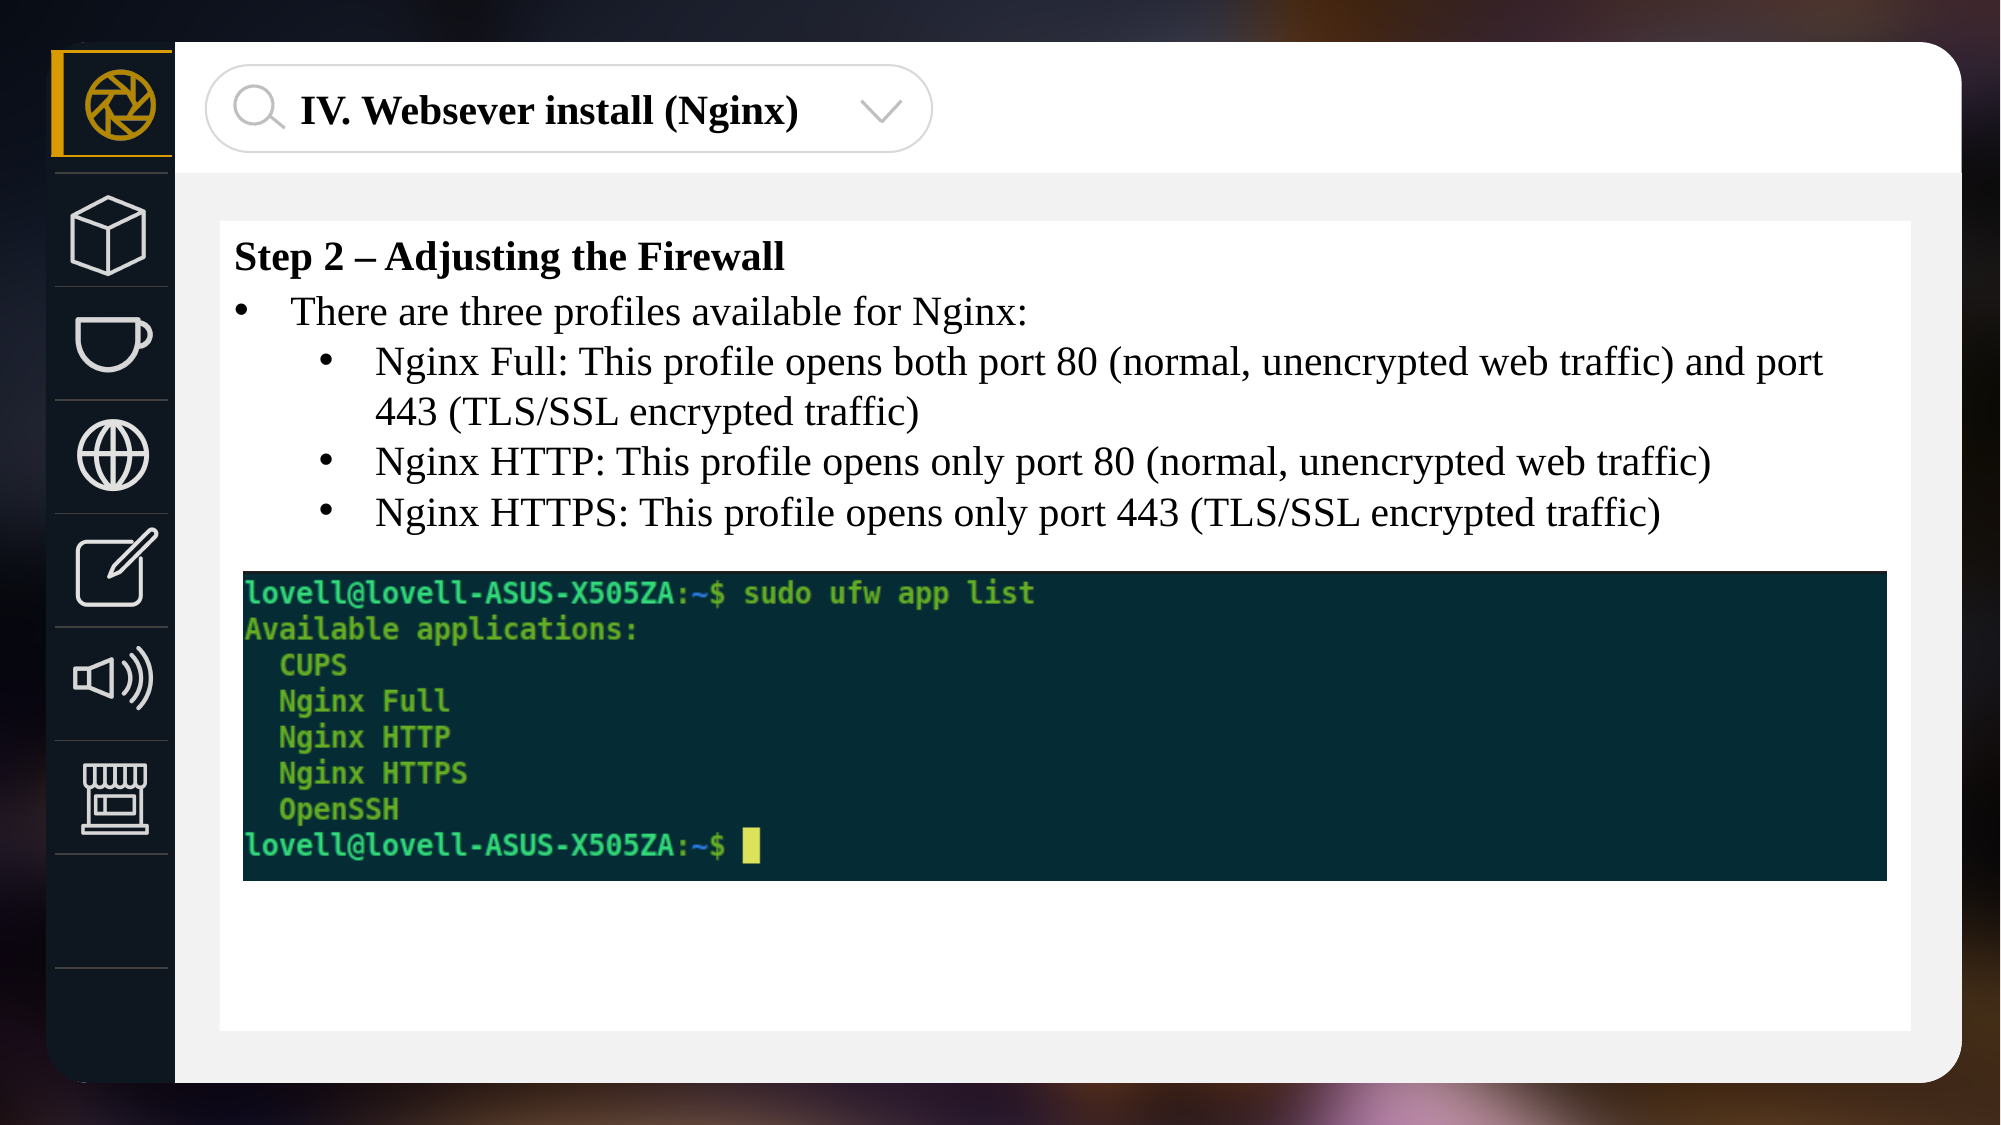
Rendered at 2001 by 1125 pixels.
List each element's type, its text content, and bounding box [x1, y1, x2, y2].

picture [0, 0, 2001, 1125]
text_box Step 2 – Adjusting the Firewall [219, 220, 1911, 286]
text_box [51, 40, 185, 170]
text_box [219, 220, 1912, 1032]
text_box There are three profiles available for Nginx: Nginx Full: This profile opens both port 80 (normal, unencrypted web traffic) and port 443 (TLS/SSL encrypted traffic) Nginx HTTP: This profile opens only port 80 (normal, unencrypted web traffic) Nginx HTTPS: This profile opens only port 443 (TLS/SSL encrypted traffic) [219, 286, 1911, 542]
text_box IV. Websever install (Nginx) [285, 75, 888, 141]
